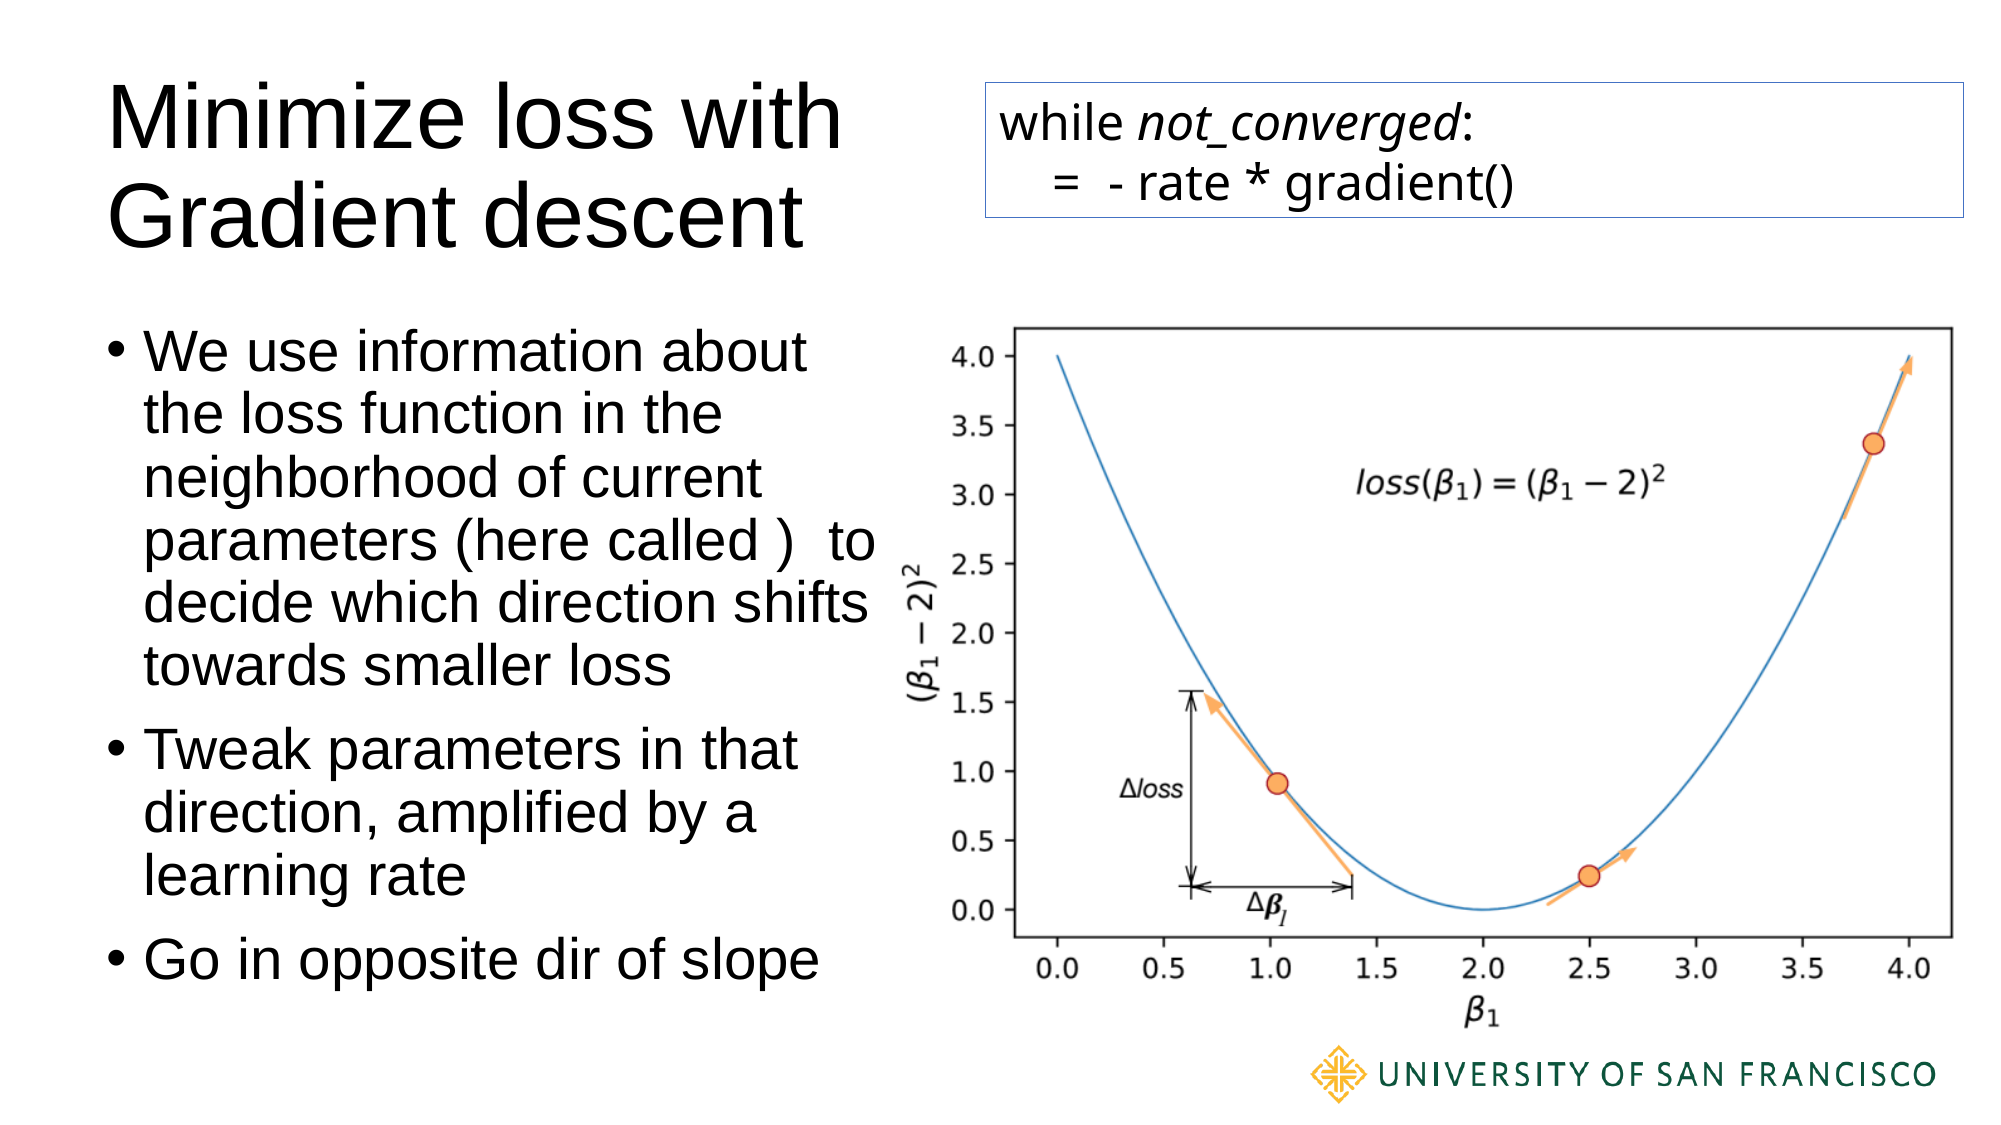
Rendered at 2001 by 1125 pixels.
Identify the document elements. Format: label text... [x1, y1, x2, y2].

title Minimize loss with Gradient descent [91, 59, 1863, 278]
picture [897, 316, 1964, 1033]
